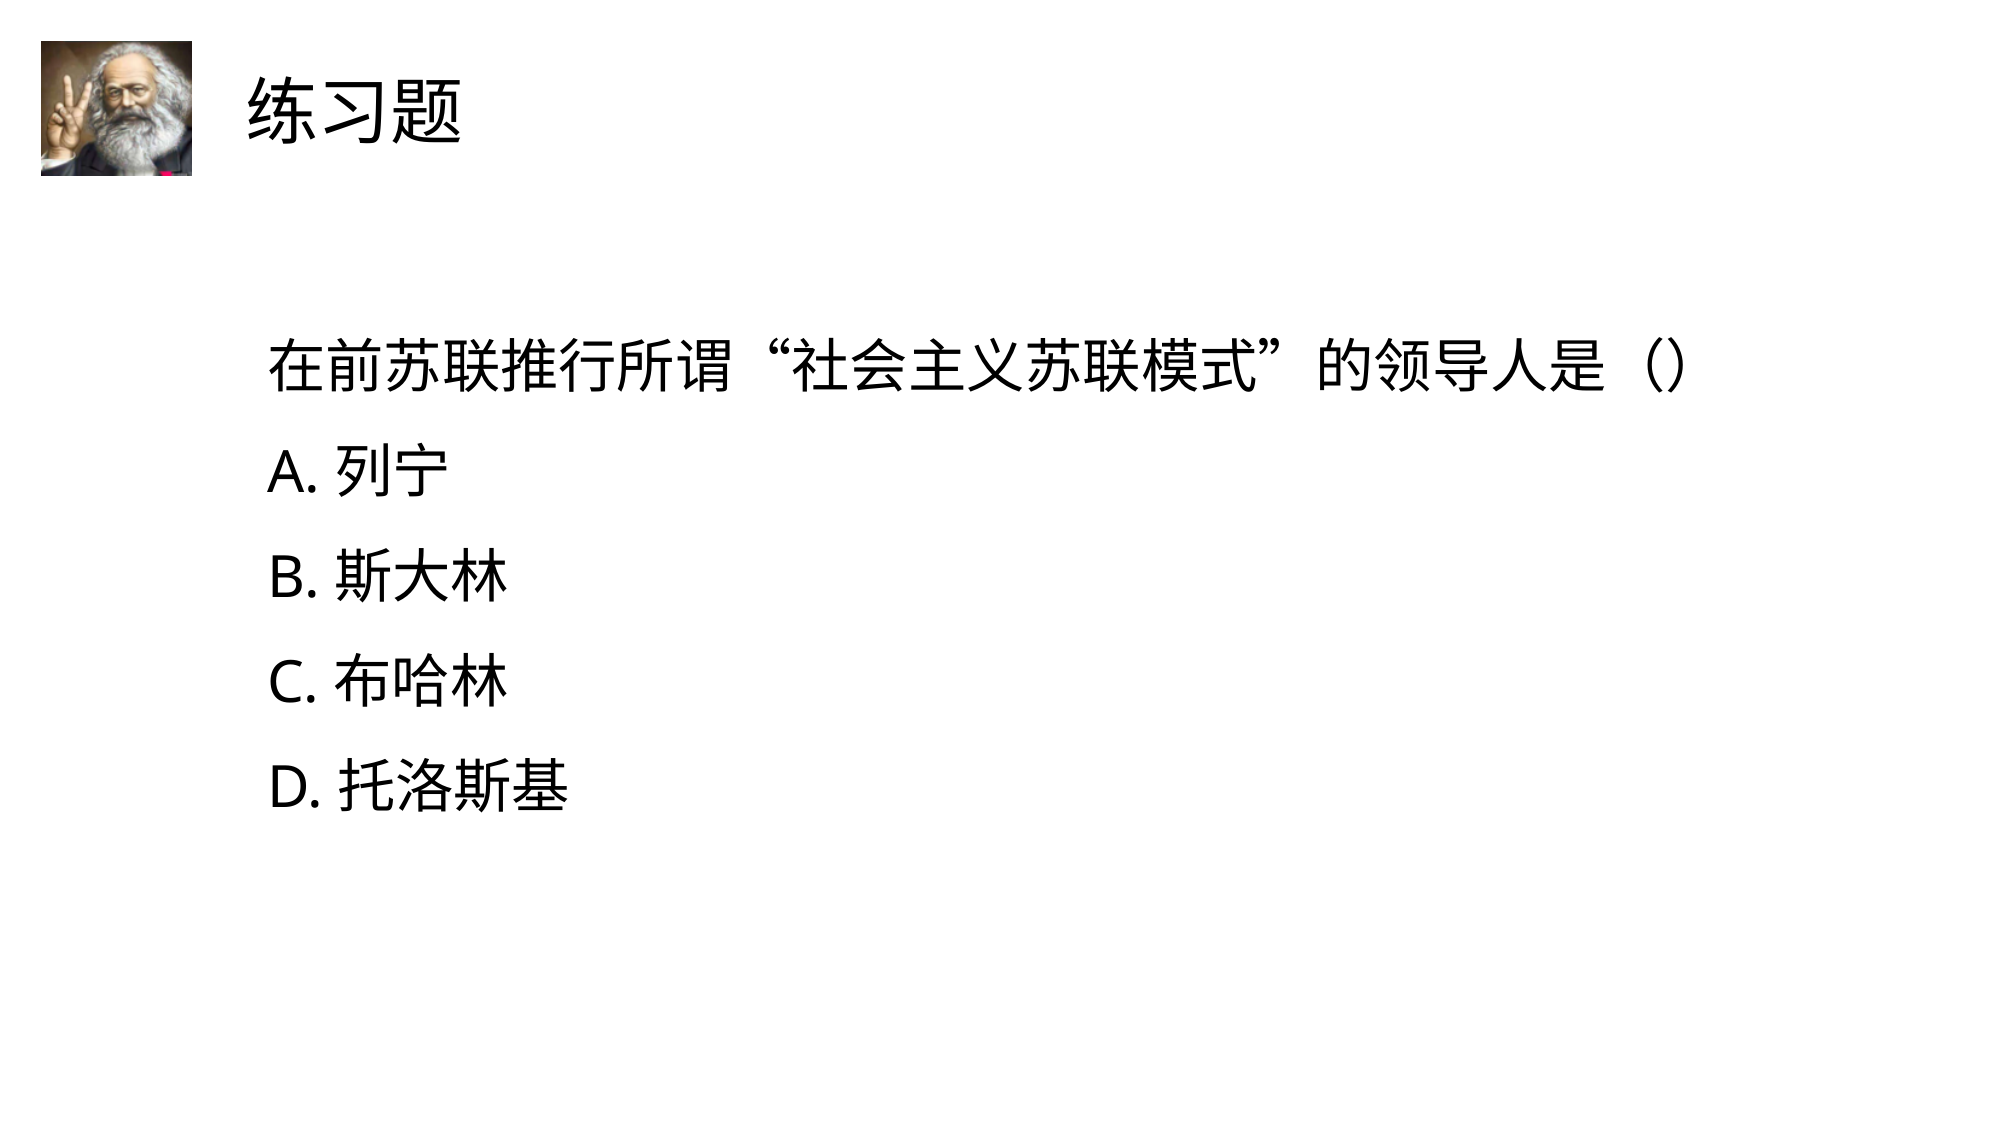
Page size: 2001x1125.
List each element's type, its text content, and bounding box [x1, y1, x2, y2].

text_box 在前苏联推行所谓“社会主义苏联模式”的领导人是（） A.列宁 B.斯大林 C.布哈林 D.托洛斯基 [252, 287, 1774, 827]
picture [41, 41, 192, 176]
